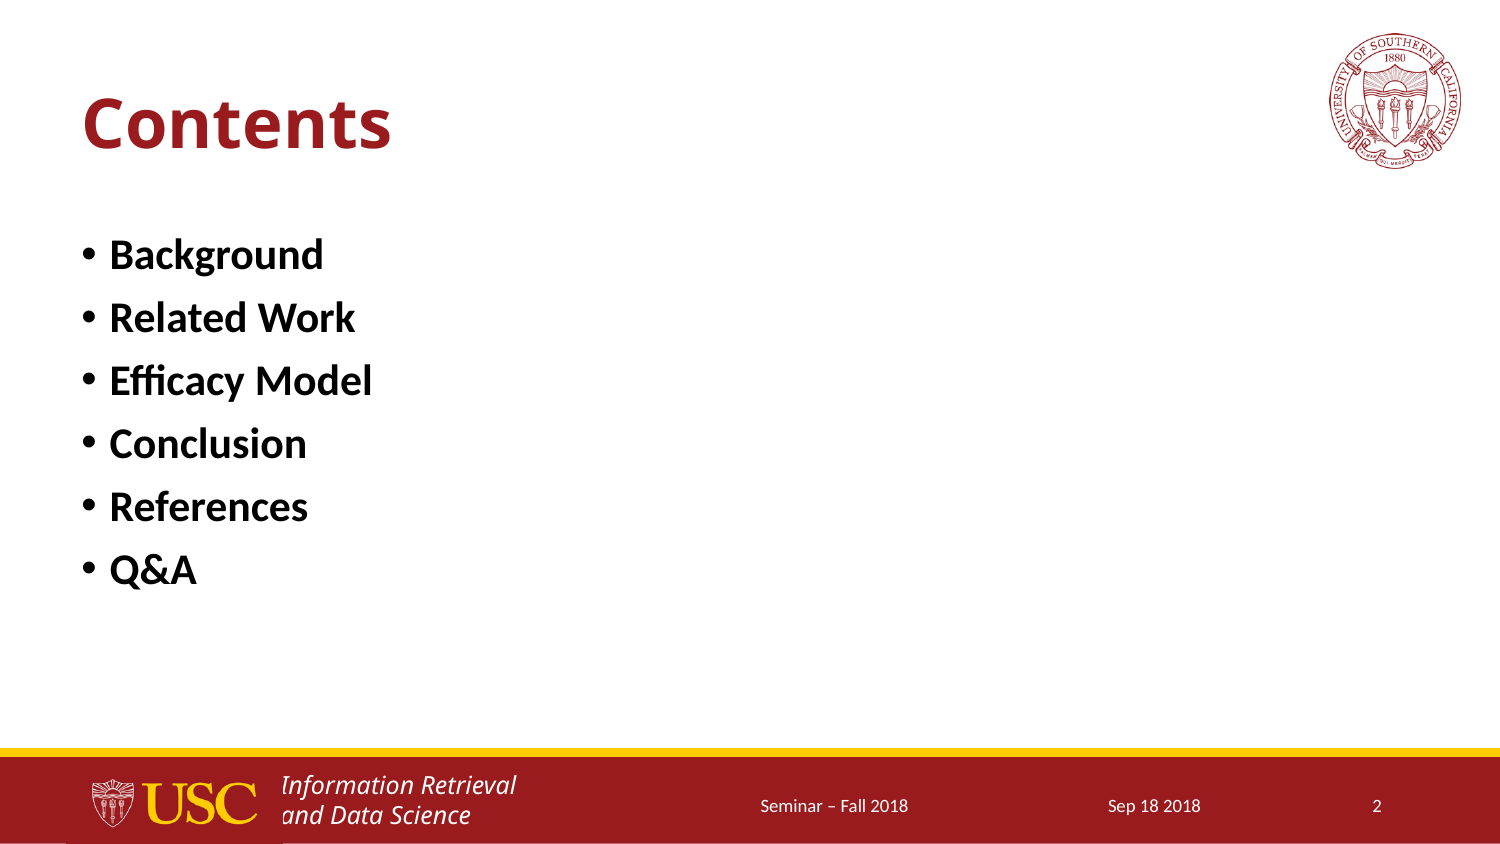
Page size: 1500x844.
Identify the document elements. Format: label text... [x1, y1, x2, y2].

title Contents [66, 44, 1397, 208]
footer Seminar – Fall 2018 [621, 782, 1048, 827]
slide_number 2 [1319, 782, 1397, 827]
picture [1329, 33, 1461, 169]
list Background Related Work Efficacy Model Conclusion References Q&A [66, 224, 1397, 755]
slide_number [1093, 782, 1308, 827]
picture [66, 762, 283, 844]
